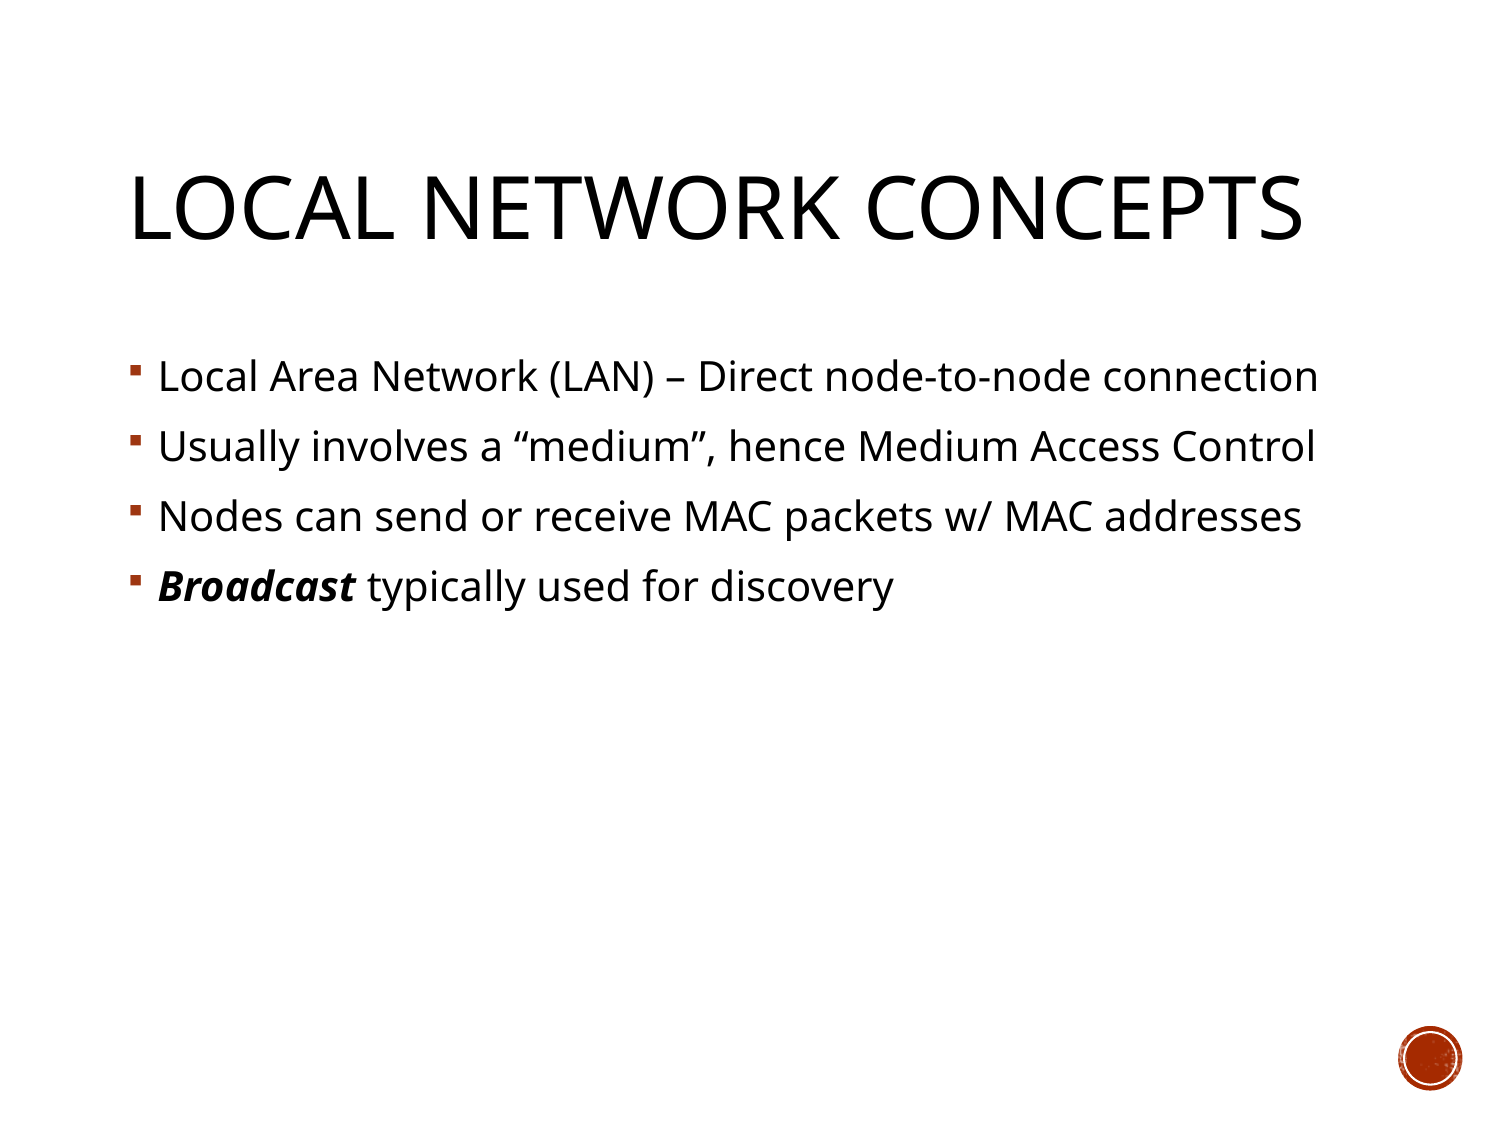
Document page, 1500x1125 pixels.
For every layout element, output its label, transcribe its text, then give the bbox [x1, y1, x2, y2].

list Local Area Network (LAN) – Direct node-to-node connection Usually involves a “medium”, hence Medium Access Control Nodes can send or receive MAC packets w/ MAC addresses Broadcast typically used for discovery [112, 348, 1388, 1013]
title Local Network Concepts [112, 79, 1388, 344]
